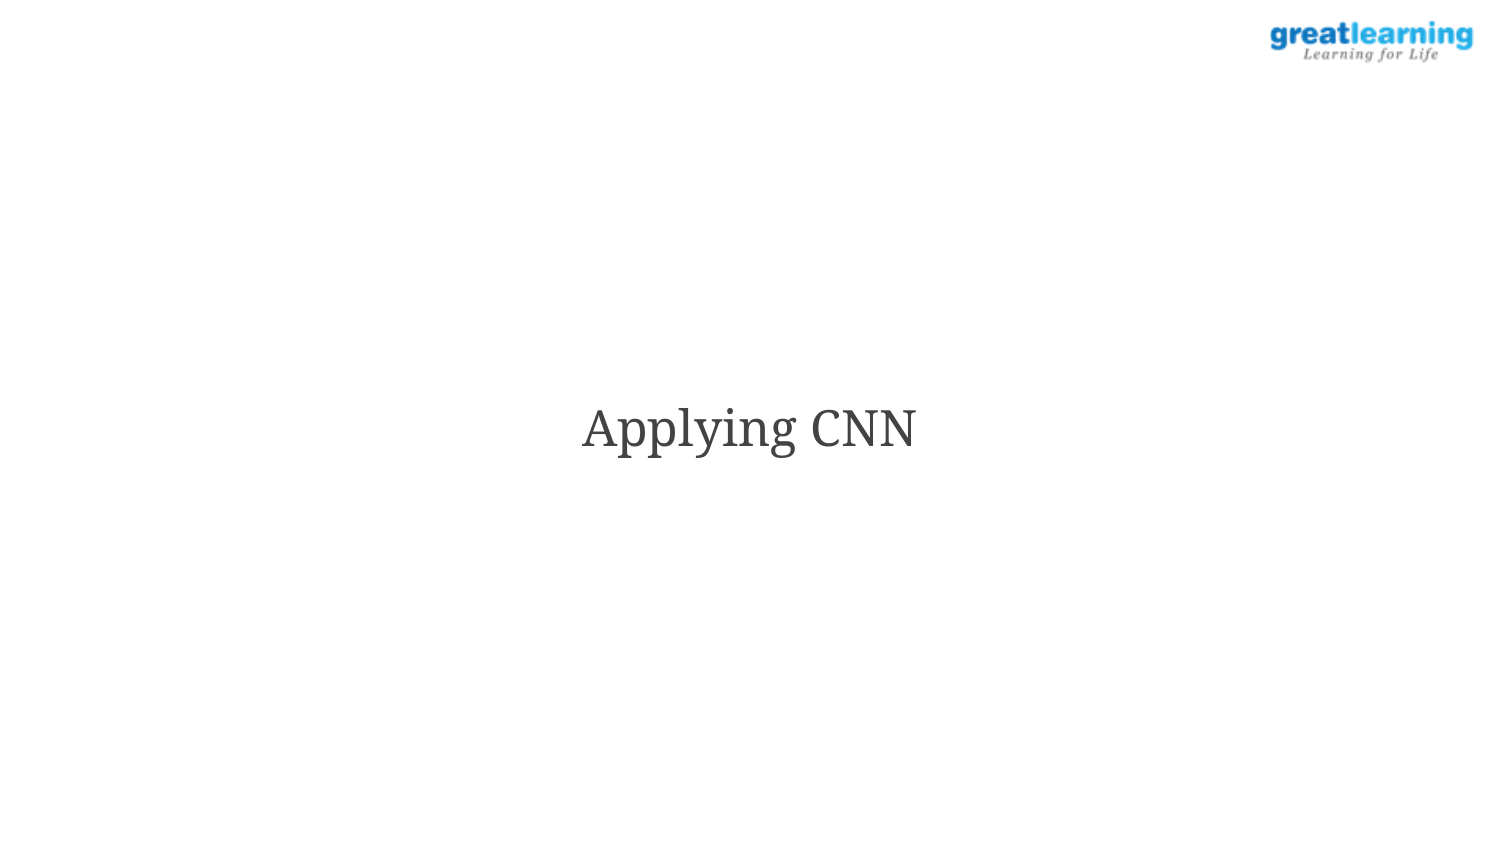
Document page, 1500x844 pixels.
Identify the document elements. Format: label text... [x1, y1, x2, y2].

picture [1270, 20, 1474, 63]
text_box Applying CNN [154, 352, 1346, 492]
